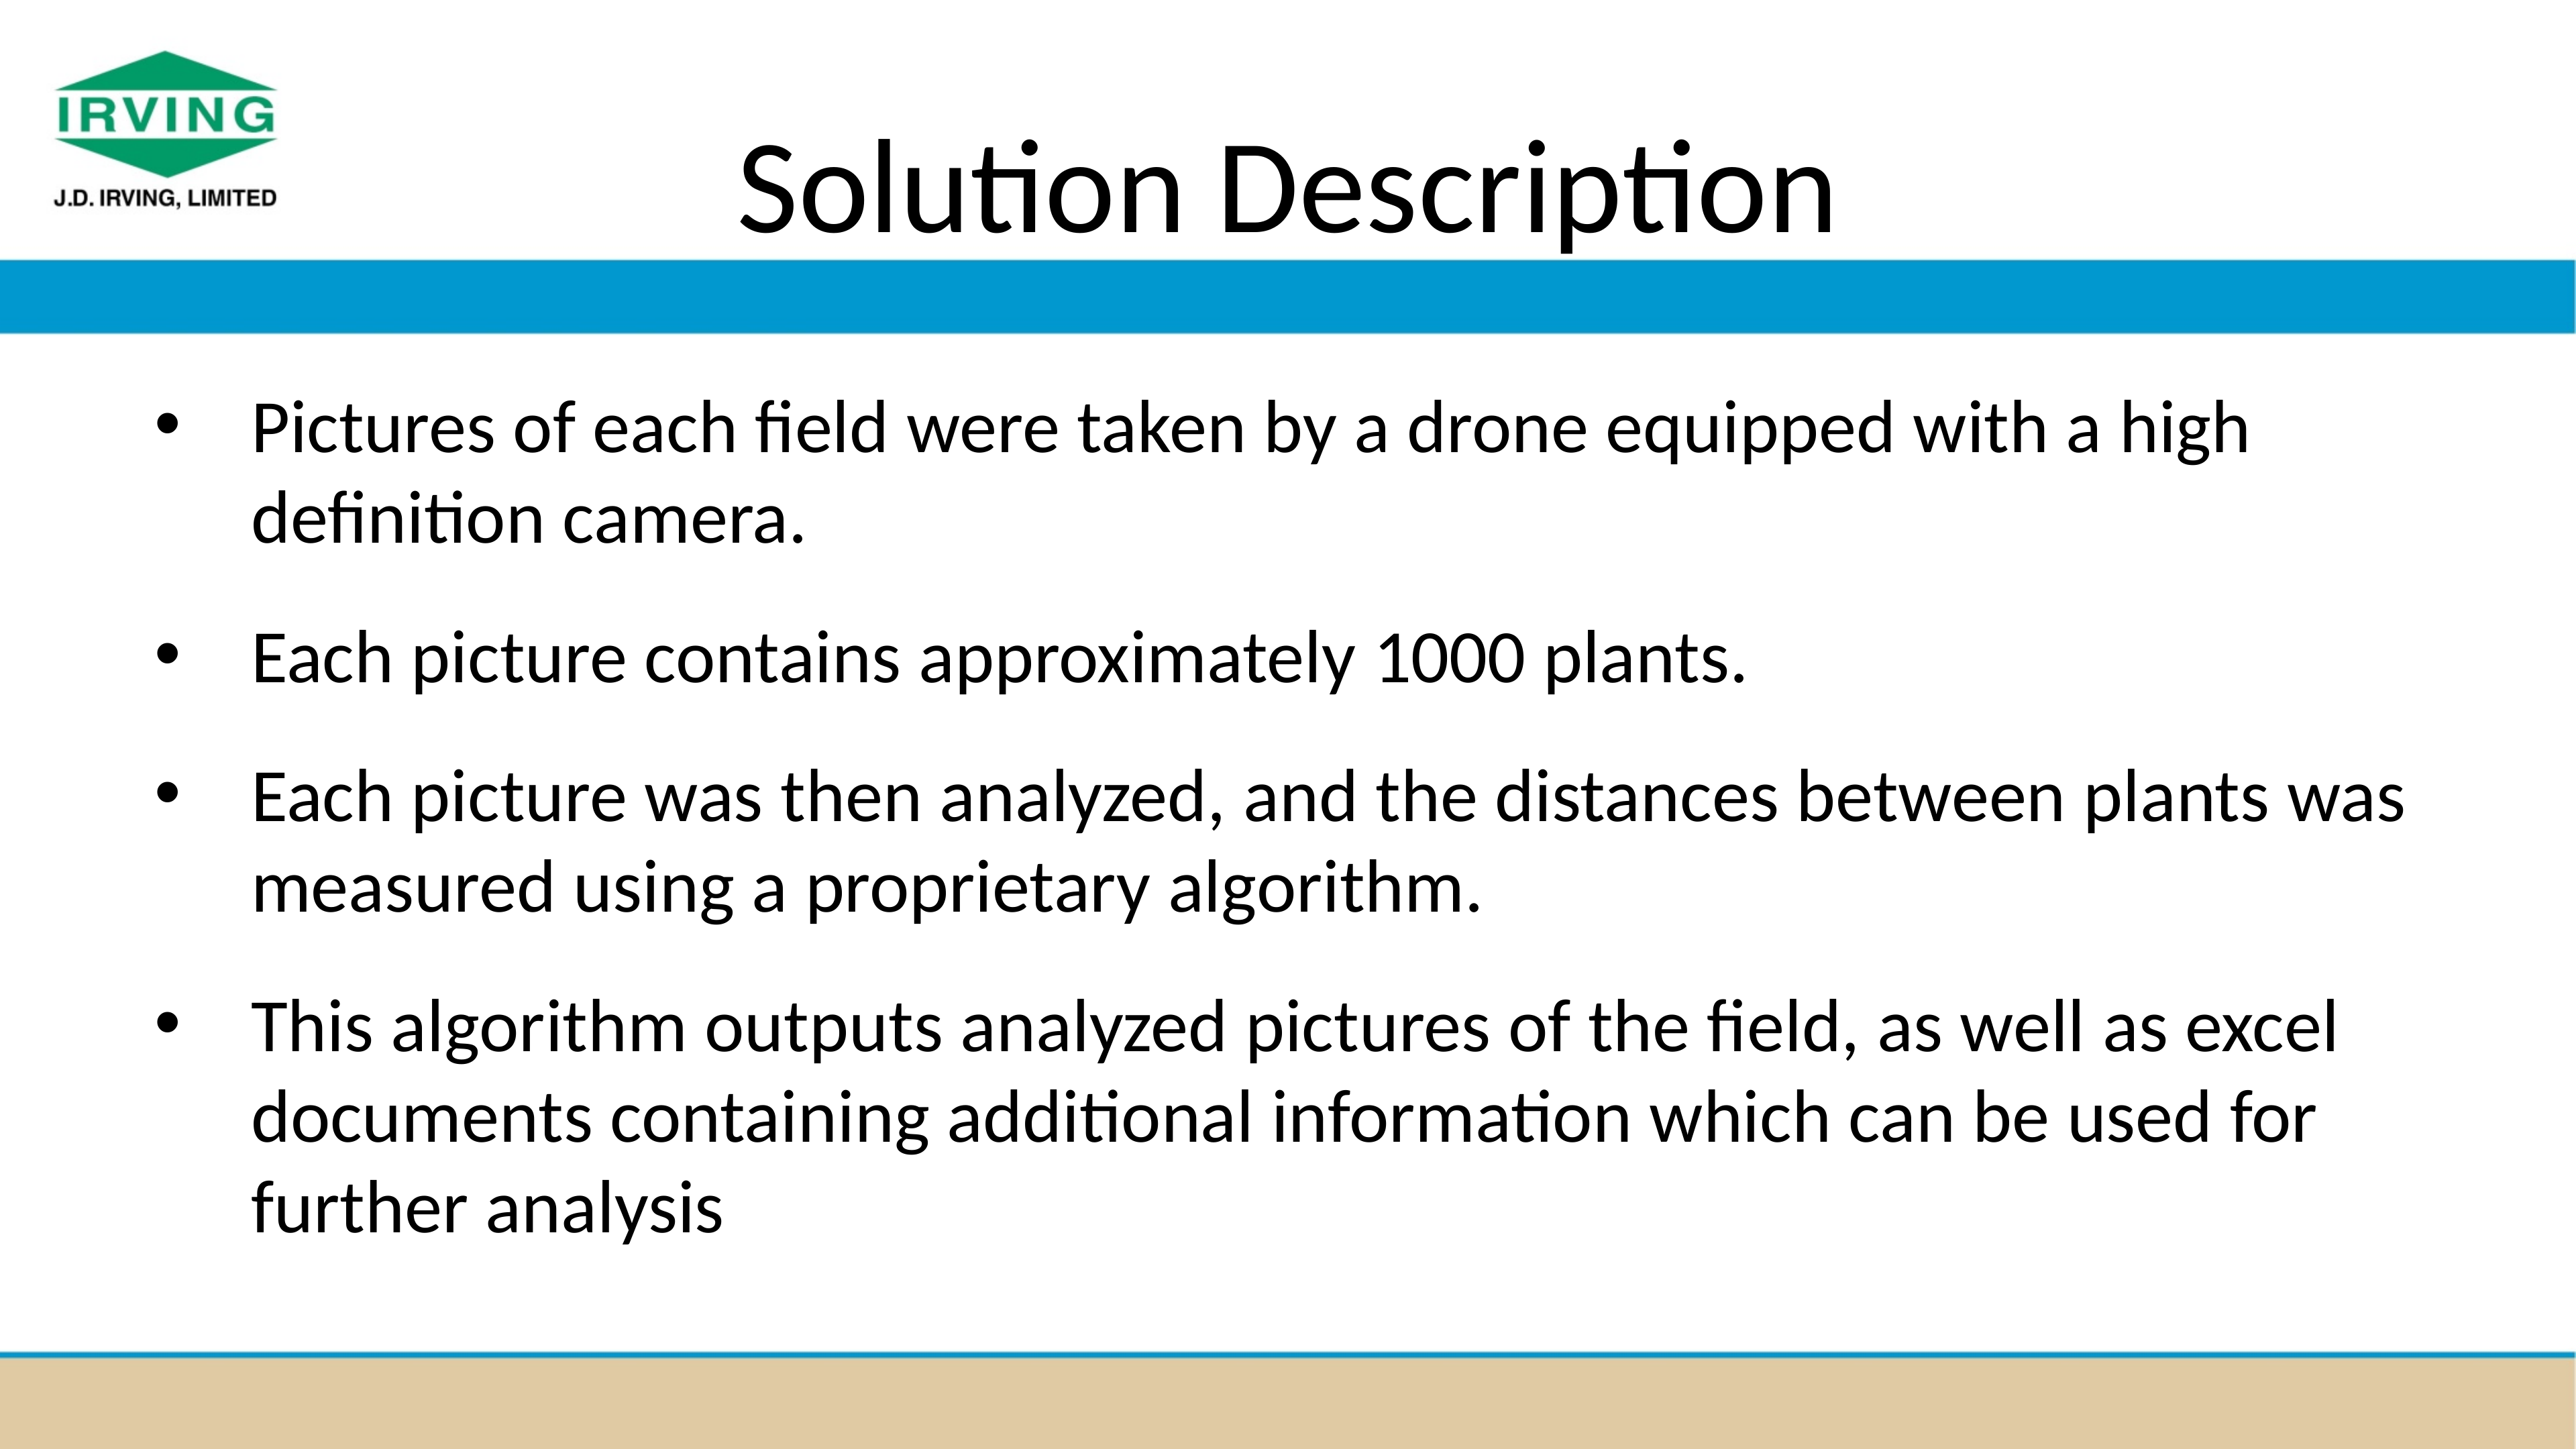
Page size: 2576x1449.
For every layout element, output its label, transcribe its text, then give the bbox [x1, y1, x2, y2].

picture [0, 0, 2576, 1449]
list Pictures of each field were taken by a drone equipped with a high definition camera. Each picture contains approximately 1000 plants. Each picture was then analyzed, and the distances between plants was measured using a proprietary algorithm. This algorithm outputs analyzed pictures of the field, as well as excel documents containing additional information which can be used for further analysis [128, 364, 2447, 1321]
title Solution Description [128, 58, 2447, 300]
